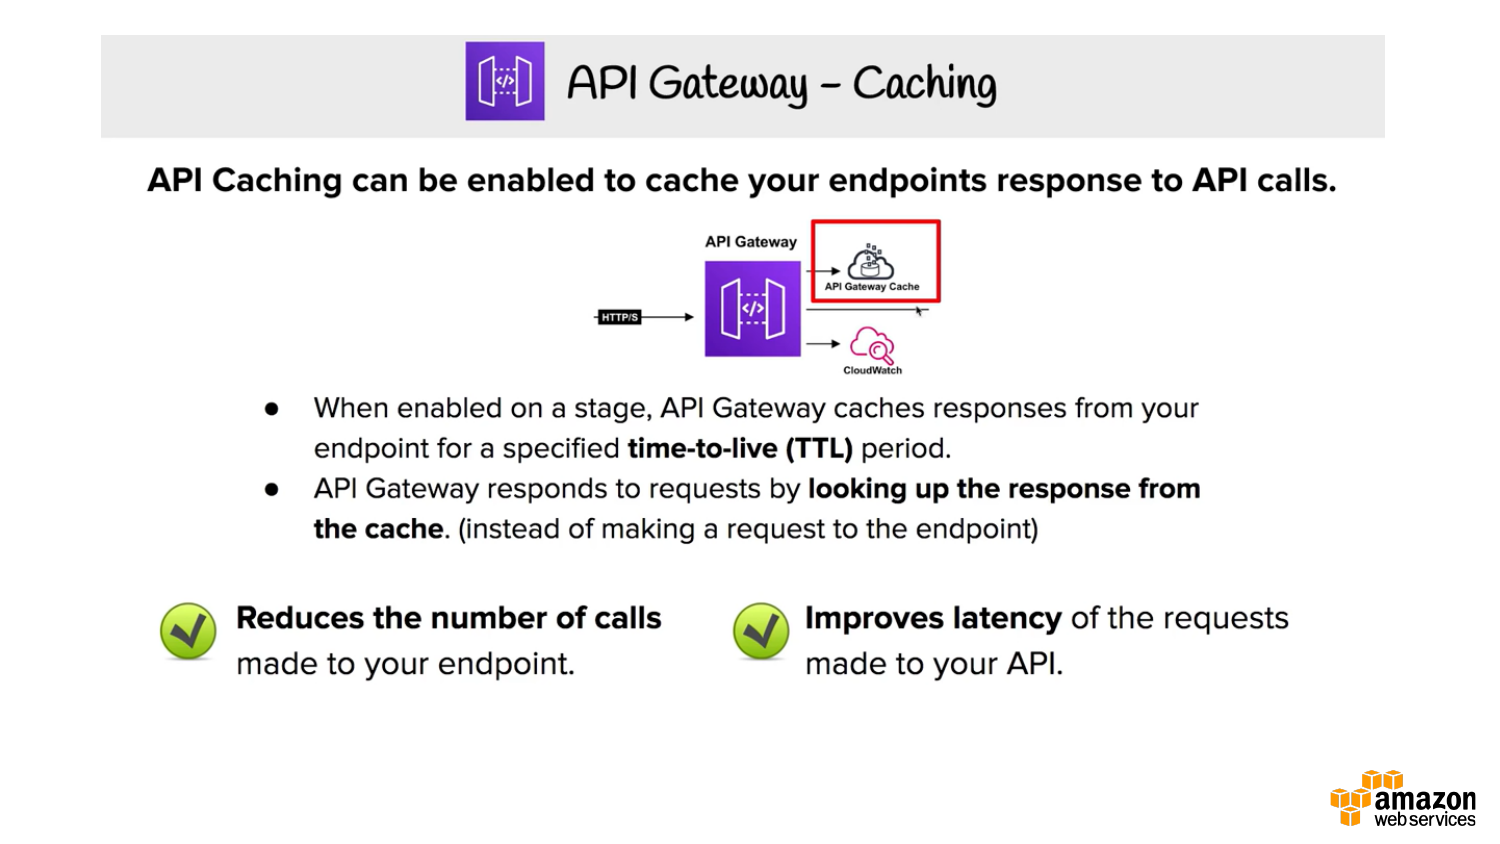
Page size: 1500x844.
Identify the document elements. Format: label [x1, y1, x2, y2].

picture [100, 34, 1386, 720]
